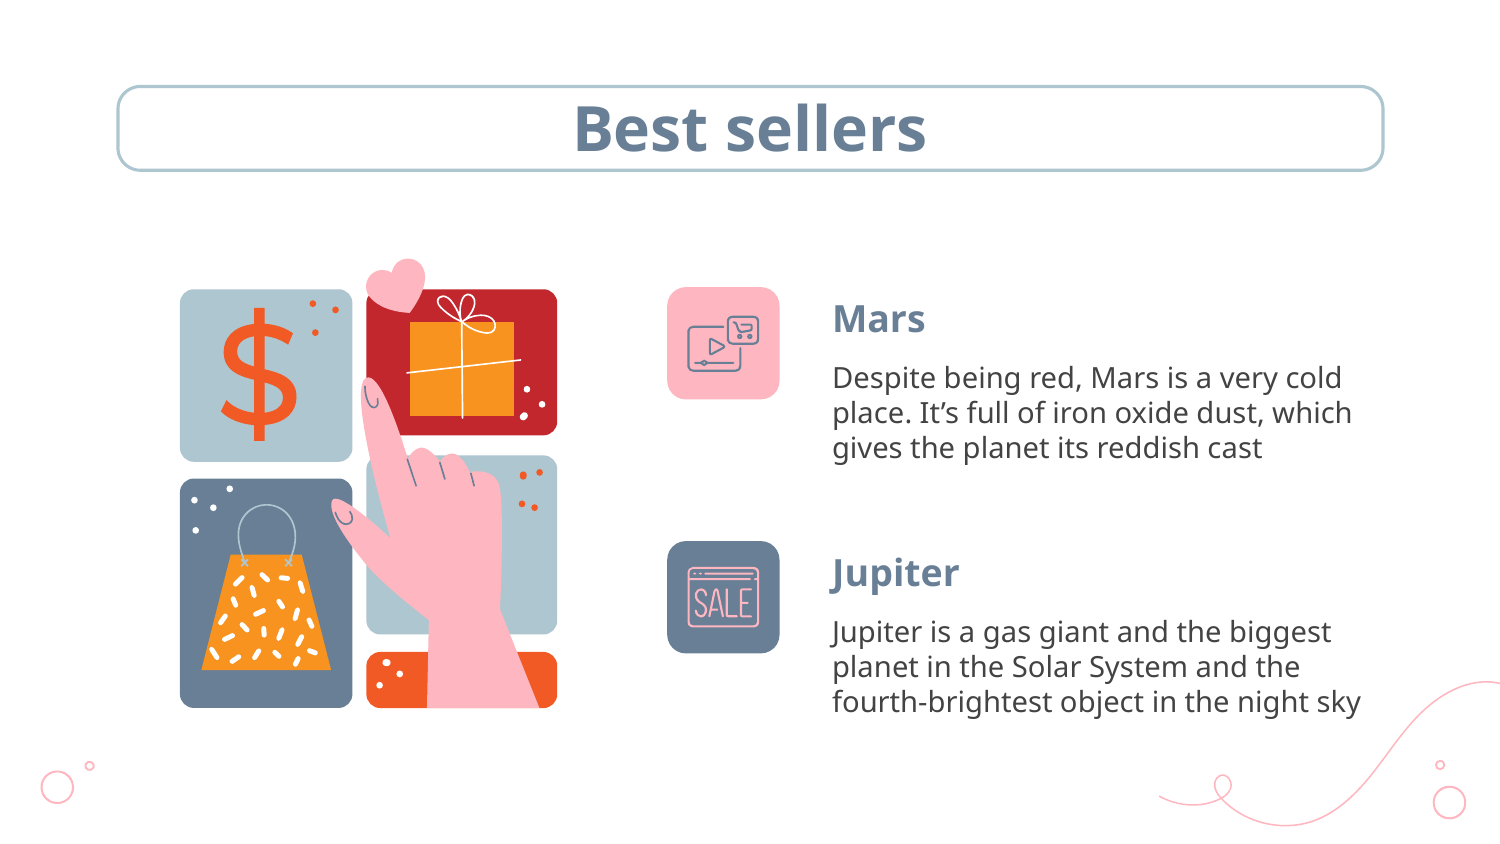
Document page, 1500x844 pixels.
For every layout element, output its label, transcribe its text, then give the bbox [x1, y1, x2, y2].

title Best sellers [116, 88, 1383, 164]
text_box [124, 164, 1377, 171]
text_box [687, 566, 760, 628]
text_box [667, 287, 780, 400]
subtitle Jupiter [817, 541, 985, 602]
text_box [179, 258, 558, 709]
subtitle Despite being red, Mars is a very cold place. It’s full of iron oxide dust, which gives the planet its reddish cast [817, 344, 1383, 483]
text_box [667, 541, 780, 654]
subtitle Mars [817, 287, 985, 348]
subtitle Jupiter is a gas giant and the biggest planet in the Solar System and the fourth-brightest object in the night sky [817, 598, 1383, 737]
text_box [687, 315, 760, 373]
